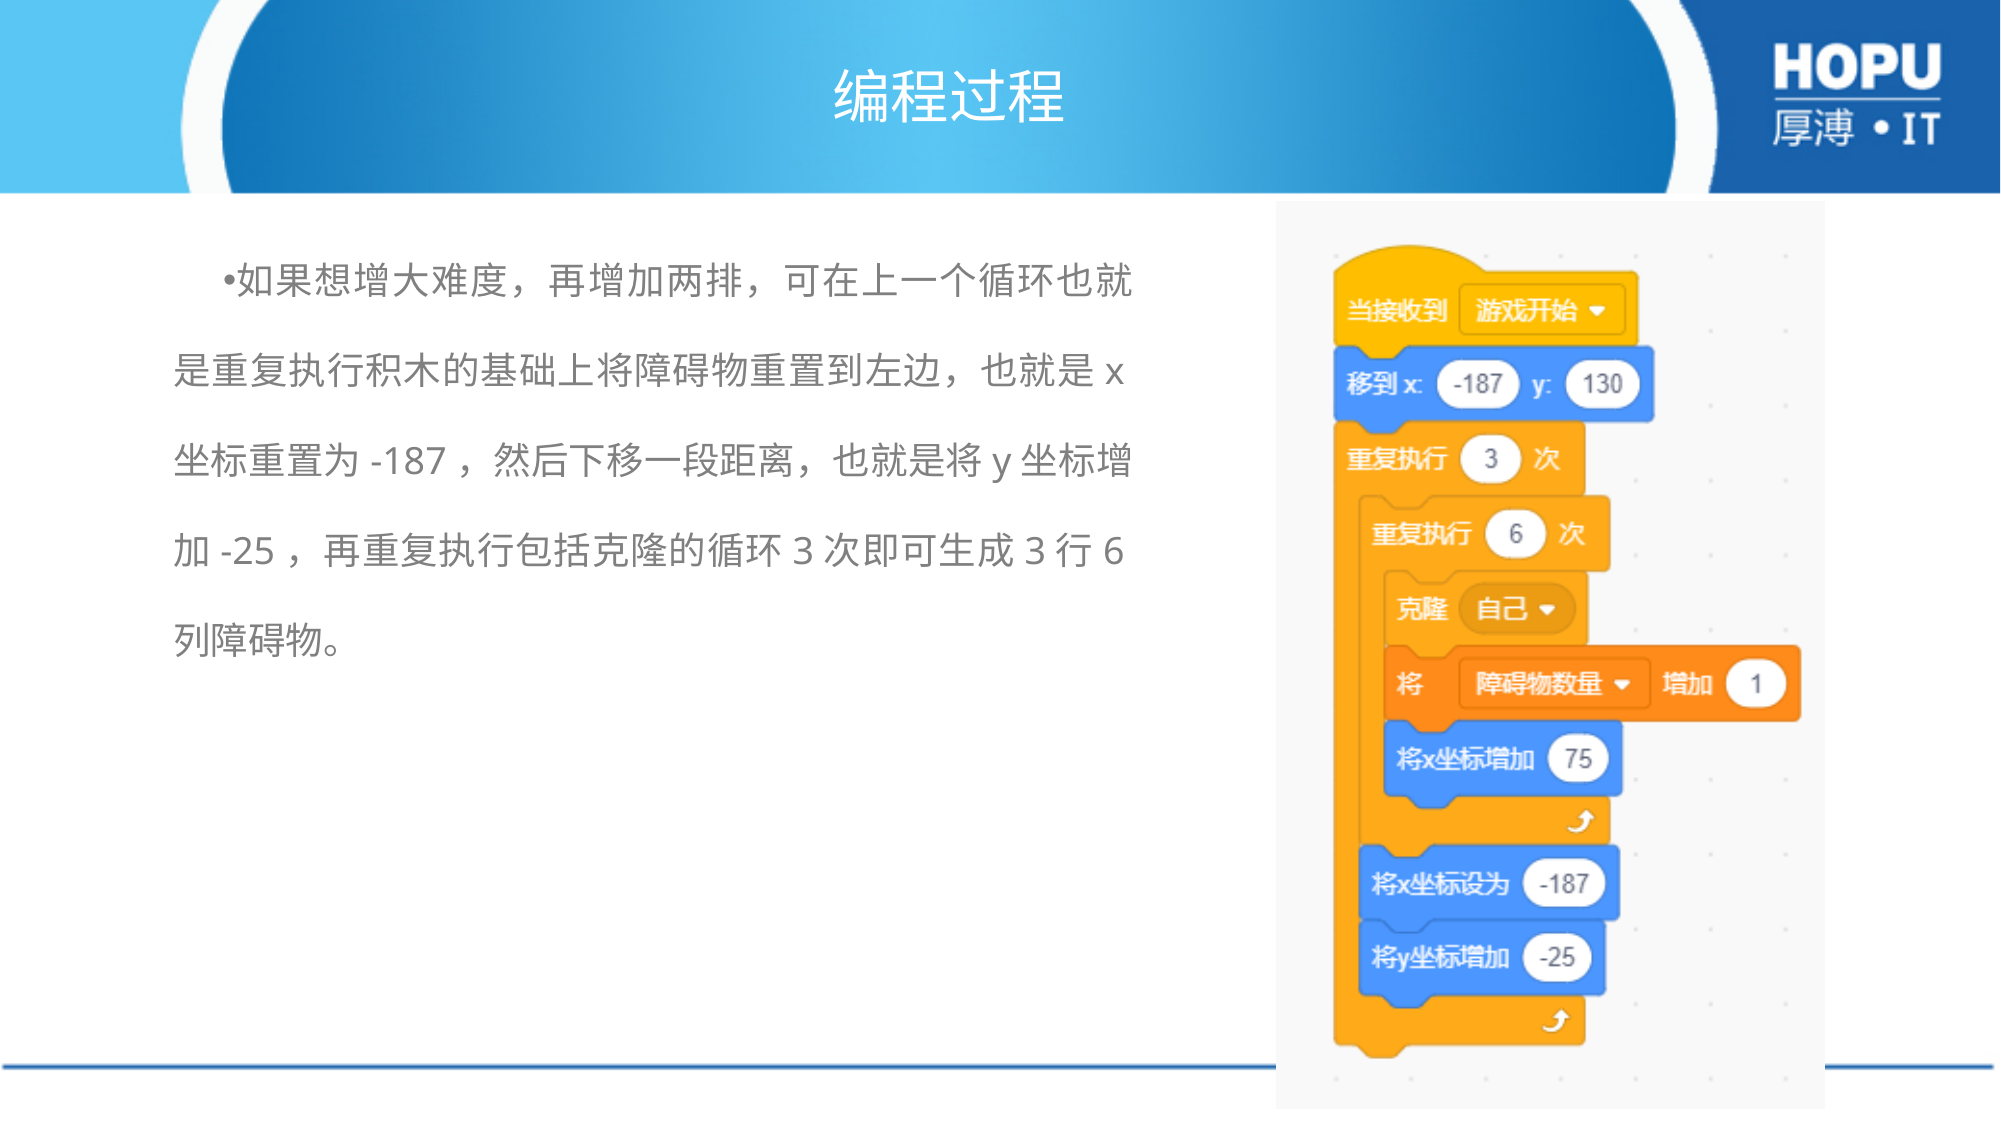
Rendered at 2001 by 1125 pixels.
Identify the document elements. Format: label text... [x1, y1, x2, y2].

picture [0, 0, 2001, 1125]
list 如果想增大难度，再增加两排，可在上一个循环也就是重复执行积木的基础上将障碍物重置到左边，也就是x坐标重置为-187，然后下移一段距离，也就是将y坐标增加-25，再重复执行包括克隆的循环3次即可生成3行6列障碍物。 [120, 204, 1149, 1050]
title 编程过程 [283, 16, 1615, 184]
